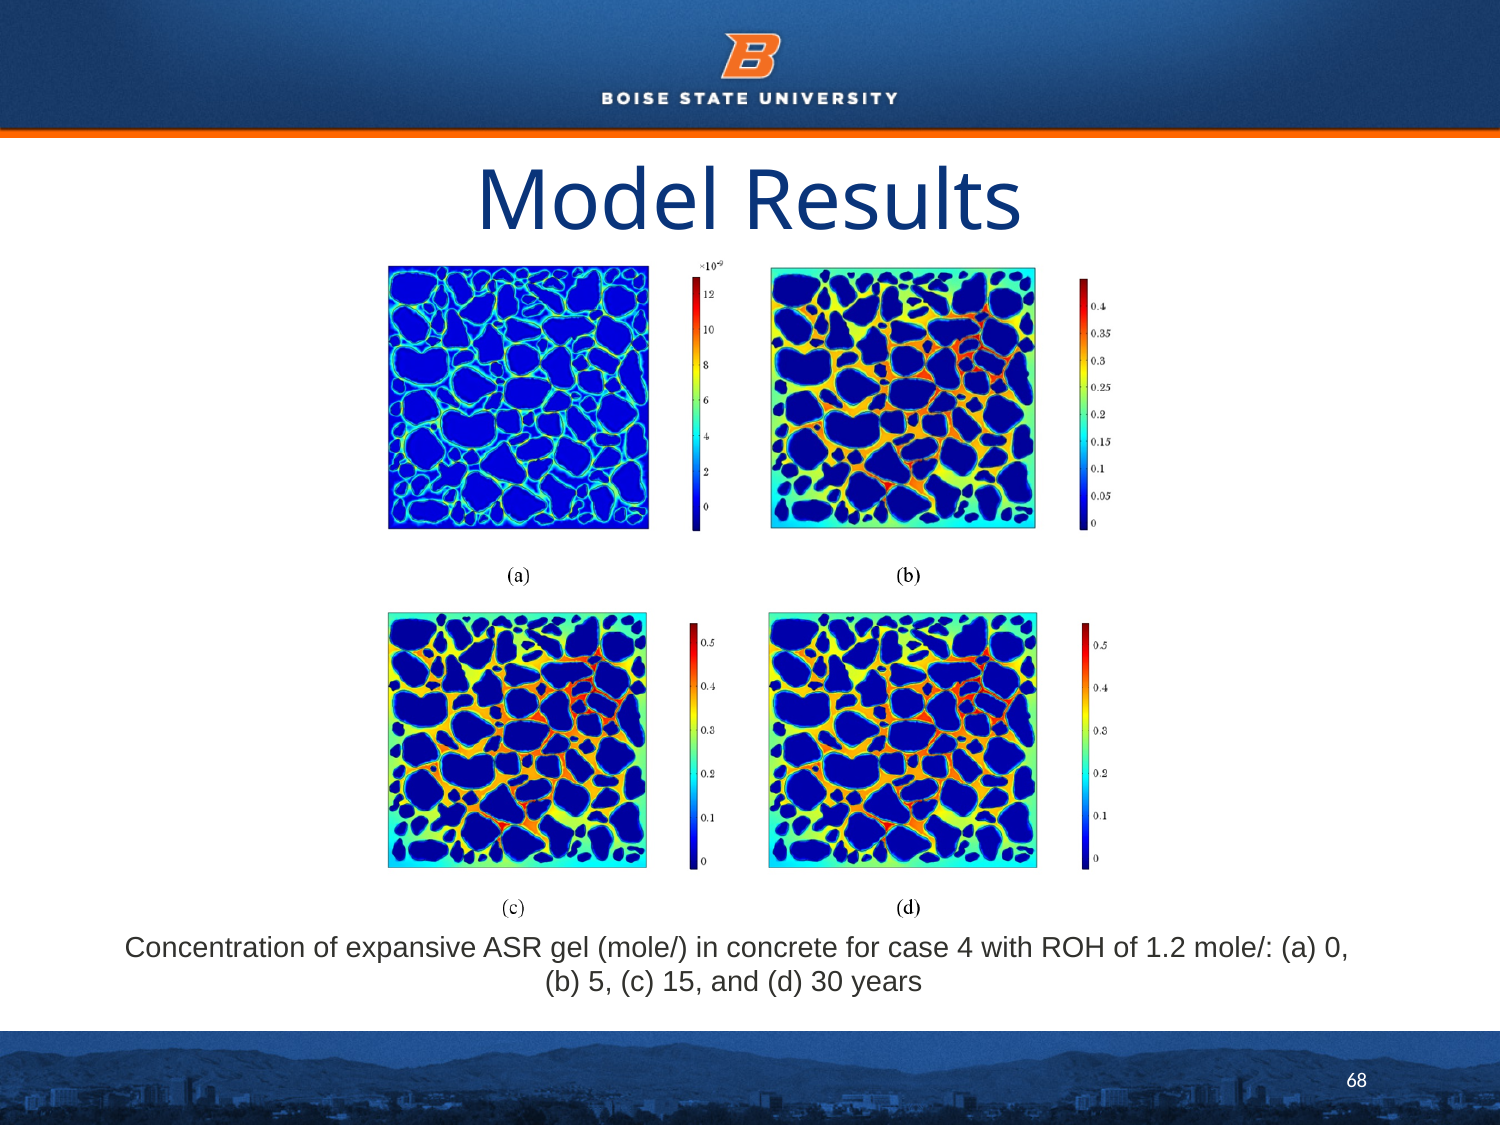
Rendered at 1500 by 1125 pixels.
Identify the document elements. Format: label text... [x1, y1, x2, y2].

picture [0, 1031, 1500, 1125]
title Model Results [75, 137, 1425, 255]
picture [380, 254, 1119, 924]
picture [0, 0, 1500, 138]
